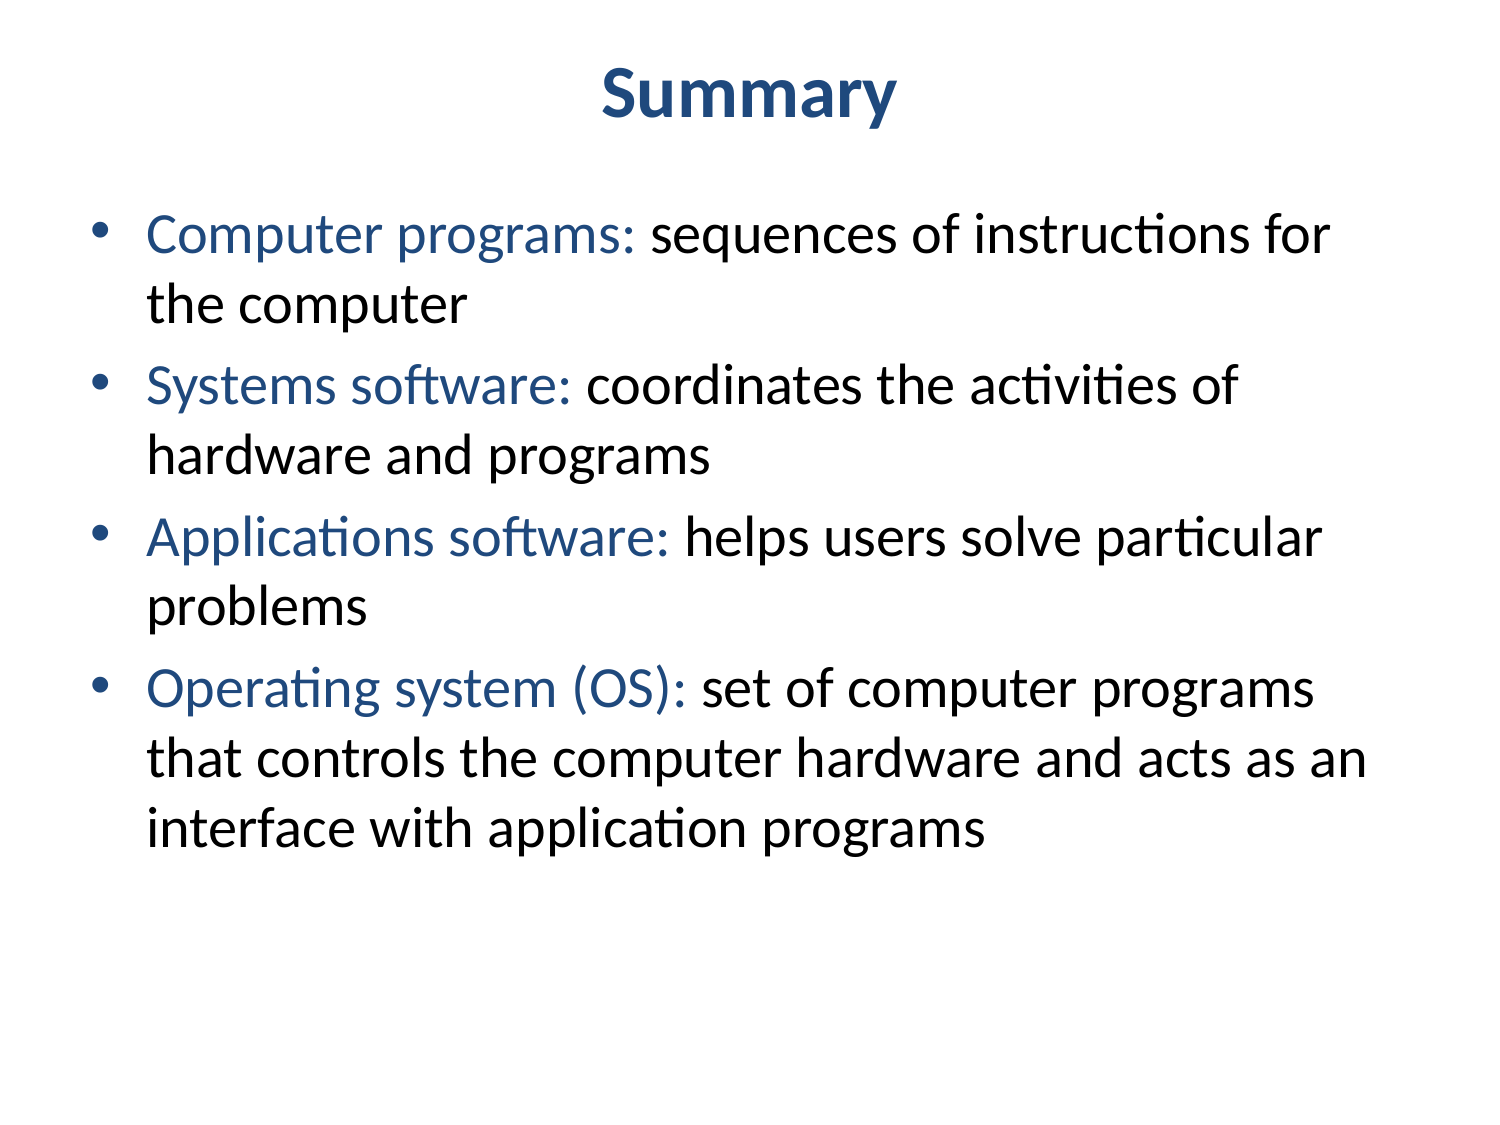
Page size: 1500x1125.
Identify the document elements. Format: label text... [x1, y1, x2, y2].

list Computer programs: sequences of instructions for the computer Systems software: coordinates the activities of hardware and programs Applications software: helps users solve particular problems Operating system (OS): set of computer programs that controls the computer hardware and acts as an interface with application programs [75, 187, 1425, 1005]
title Summary [75, 0, 1425, 176]
